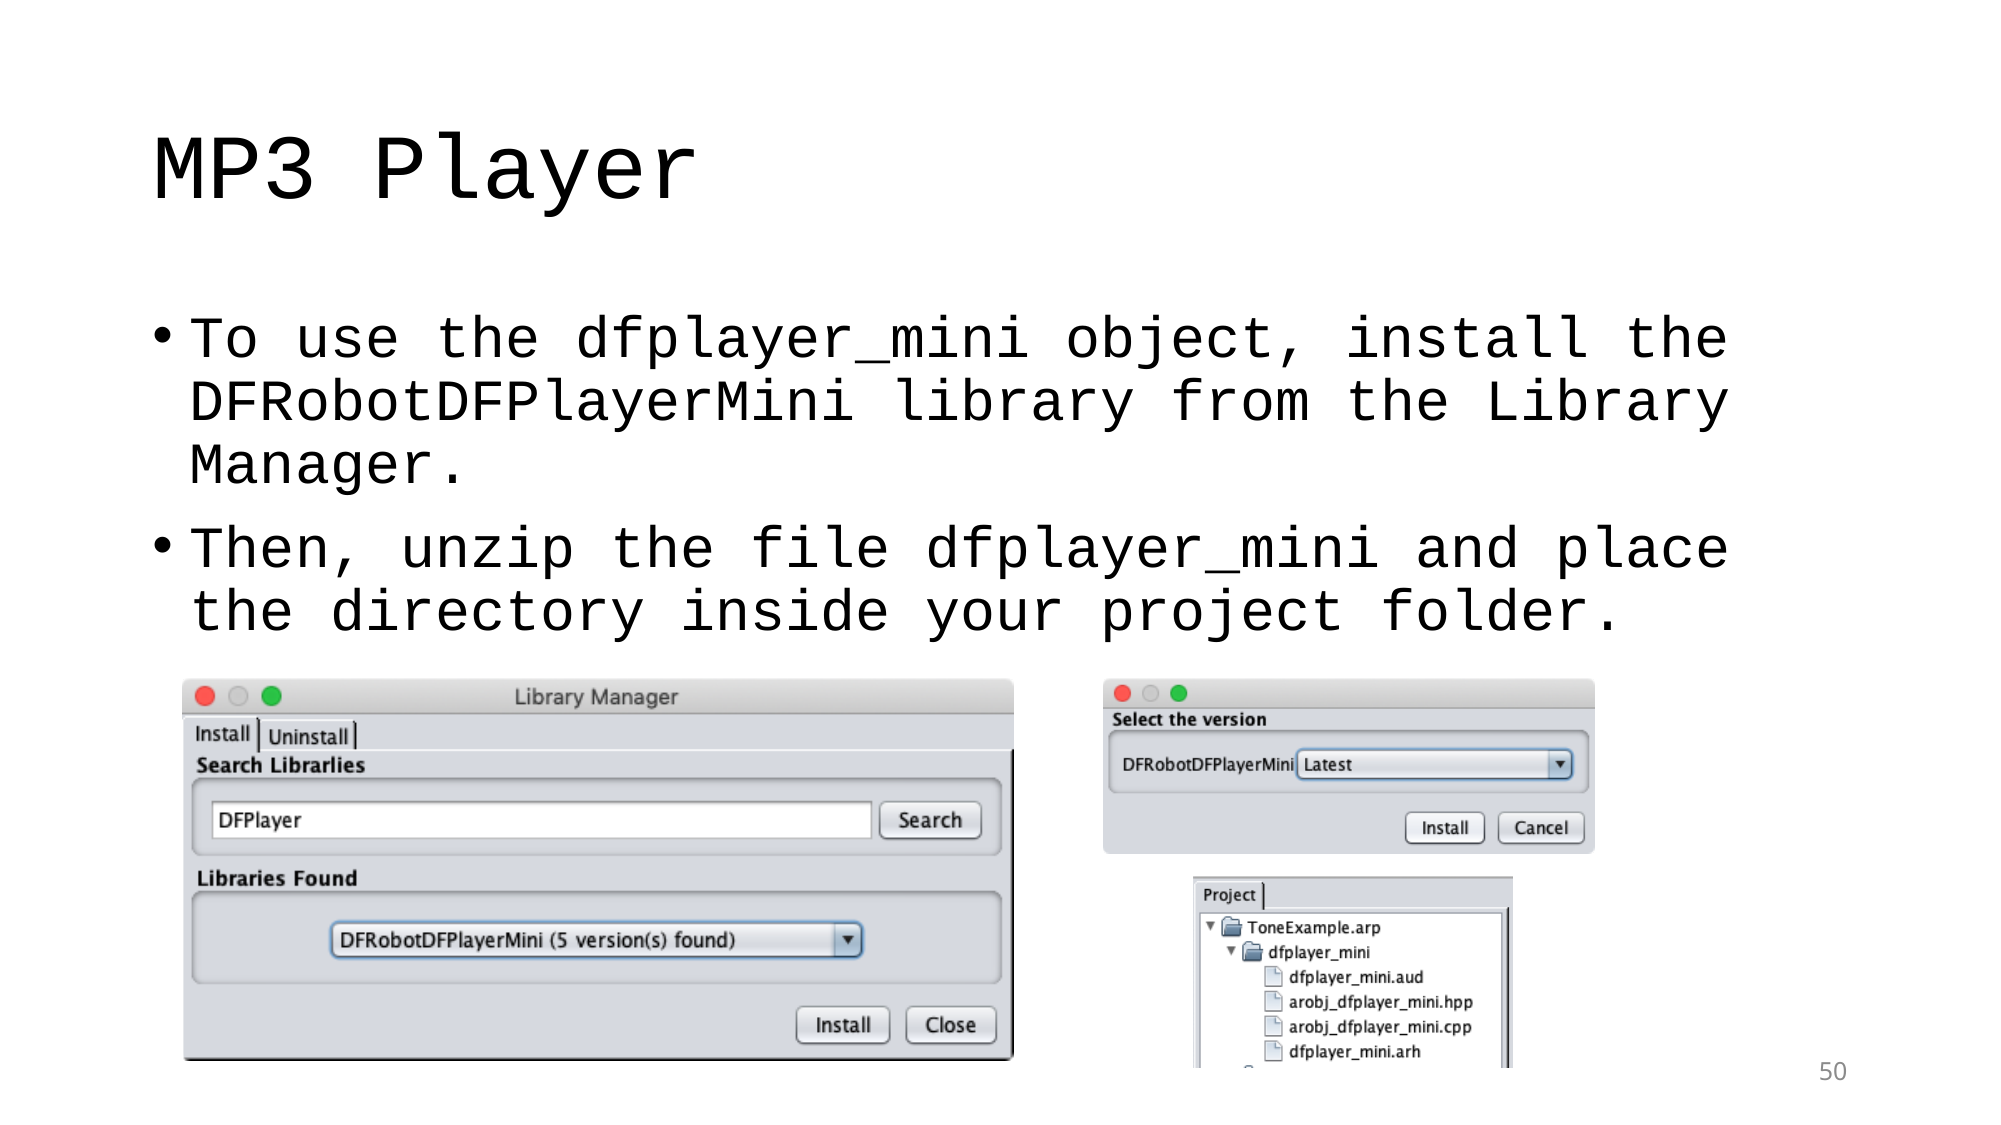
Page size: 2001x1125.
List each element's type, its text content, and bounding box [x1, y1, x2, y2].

slide_number 50 [1412, 1042, 1863, 1103]
picture [1193, 876, 1514, 1068]
list To use the dfplayer_mini object, install the DFRobotDFPlayerMini library from the Library Manager. Then, unzip the file dfplayer_mini and place the directory inside your project folder. [137, 299, 1863, 1014]
picture [182, 678, 1014, 1061]
title MP3 Player [137, 59, 1863, 278]
picture [1103, 678, 1595, 854]
